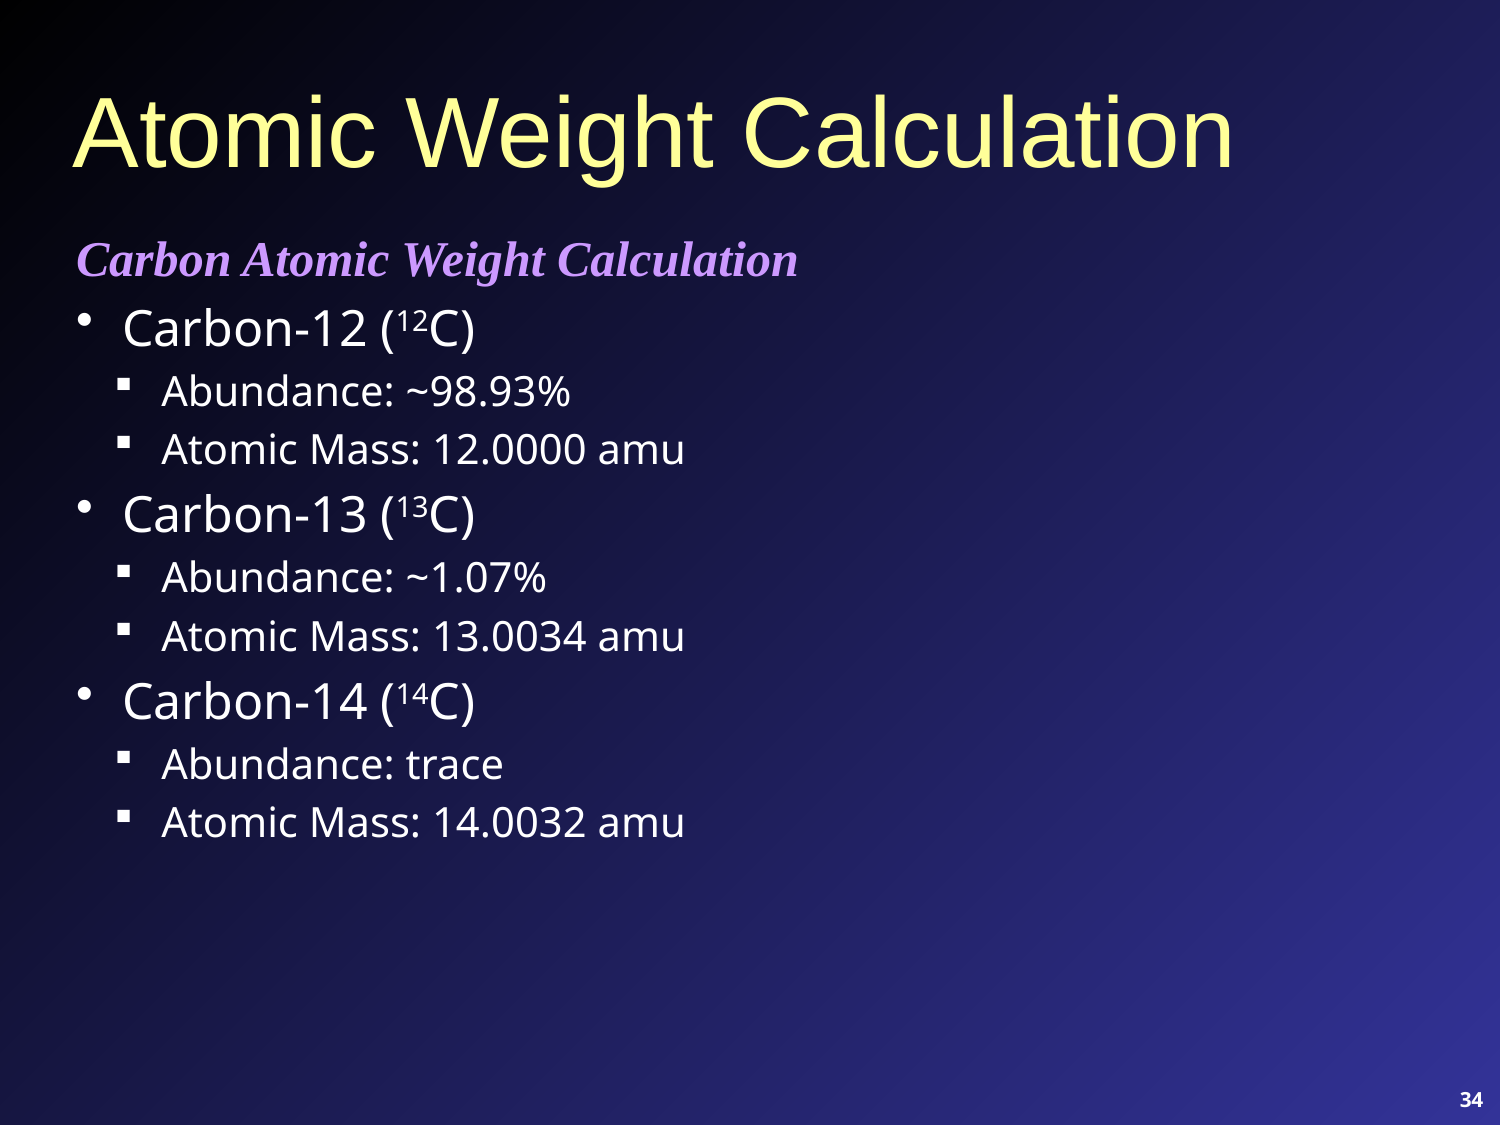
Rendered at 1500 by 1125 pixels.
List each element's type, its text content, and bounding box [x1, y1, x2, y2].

title Atomic Weight Calculation [57, 59, 1440, 197]
slide_number 34 [1438, 1074, 1499, 1125]
